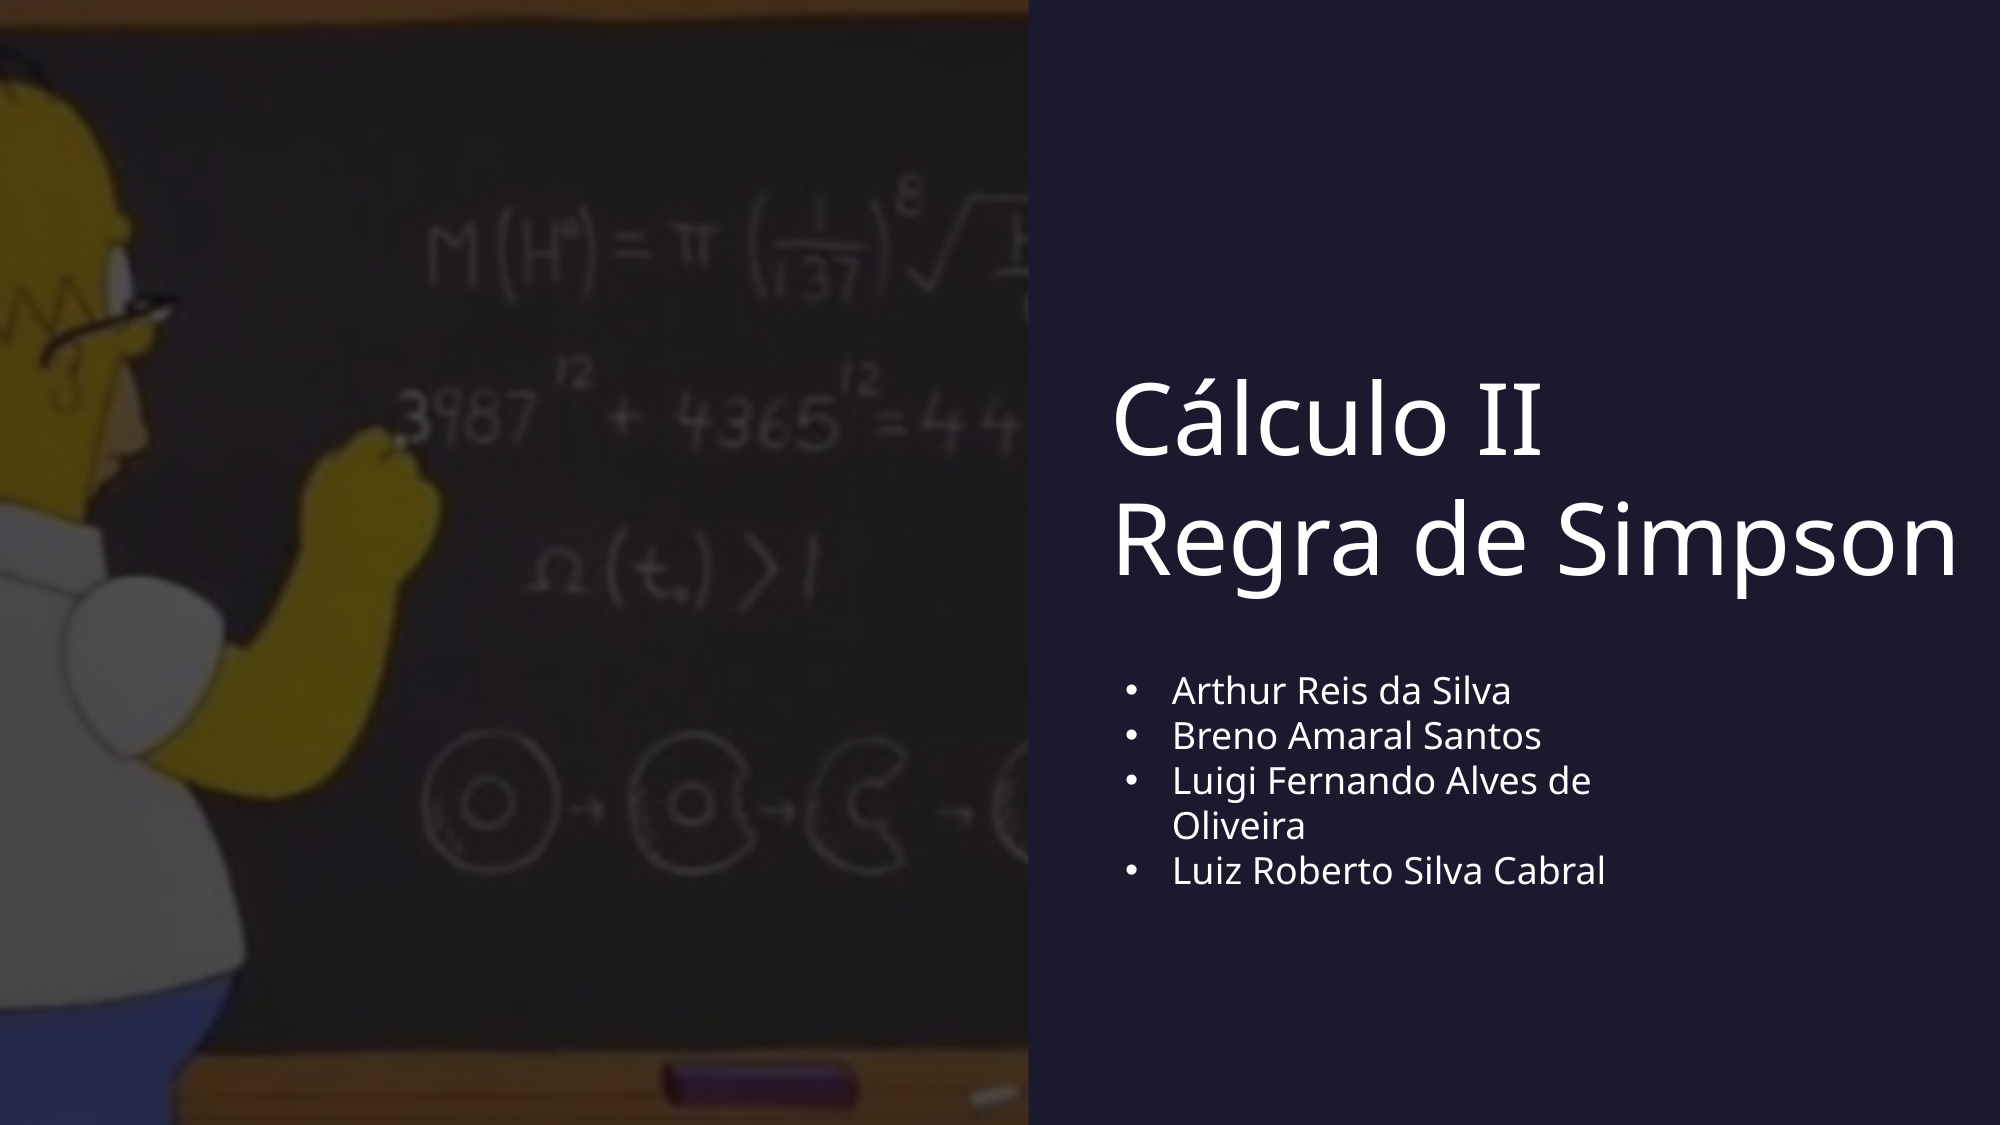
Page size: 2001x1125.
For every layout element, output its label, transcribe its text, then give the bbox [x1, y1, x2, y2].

title Cálculo II Regra de Simpson [1110, 271, 2000, 800]
picture [0, 0, 1029, 1125]
text_box Arthur Reis da Silva Breno Amaral Santos Luigi Fernando Alves de Oliveira Luiz Roberto Silva Cabral [1110, 659, 1726, 900]
